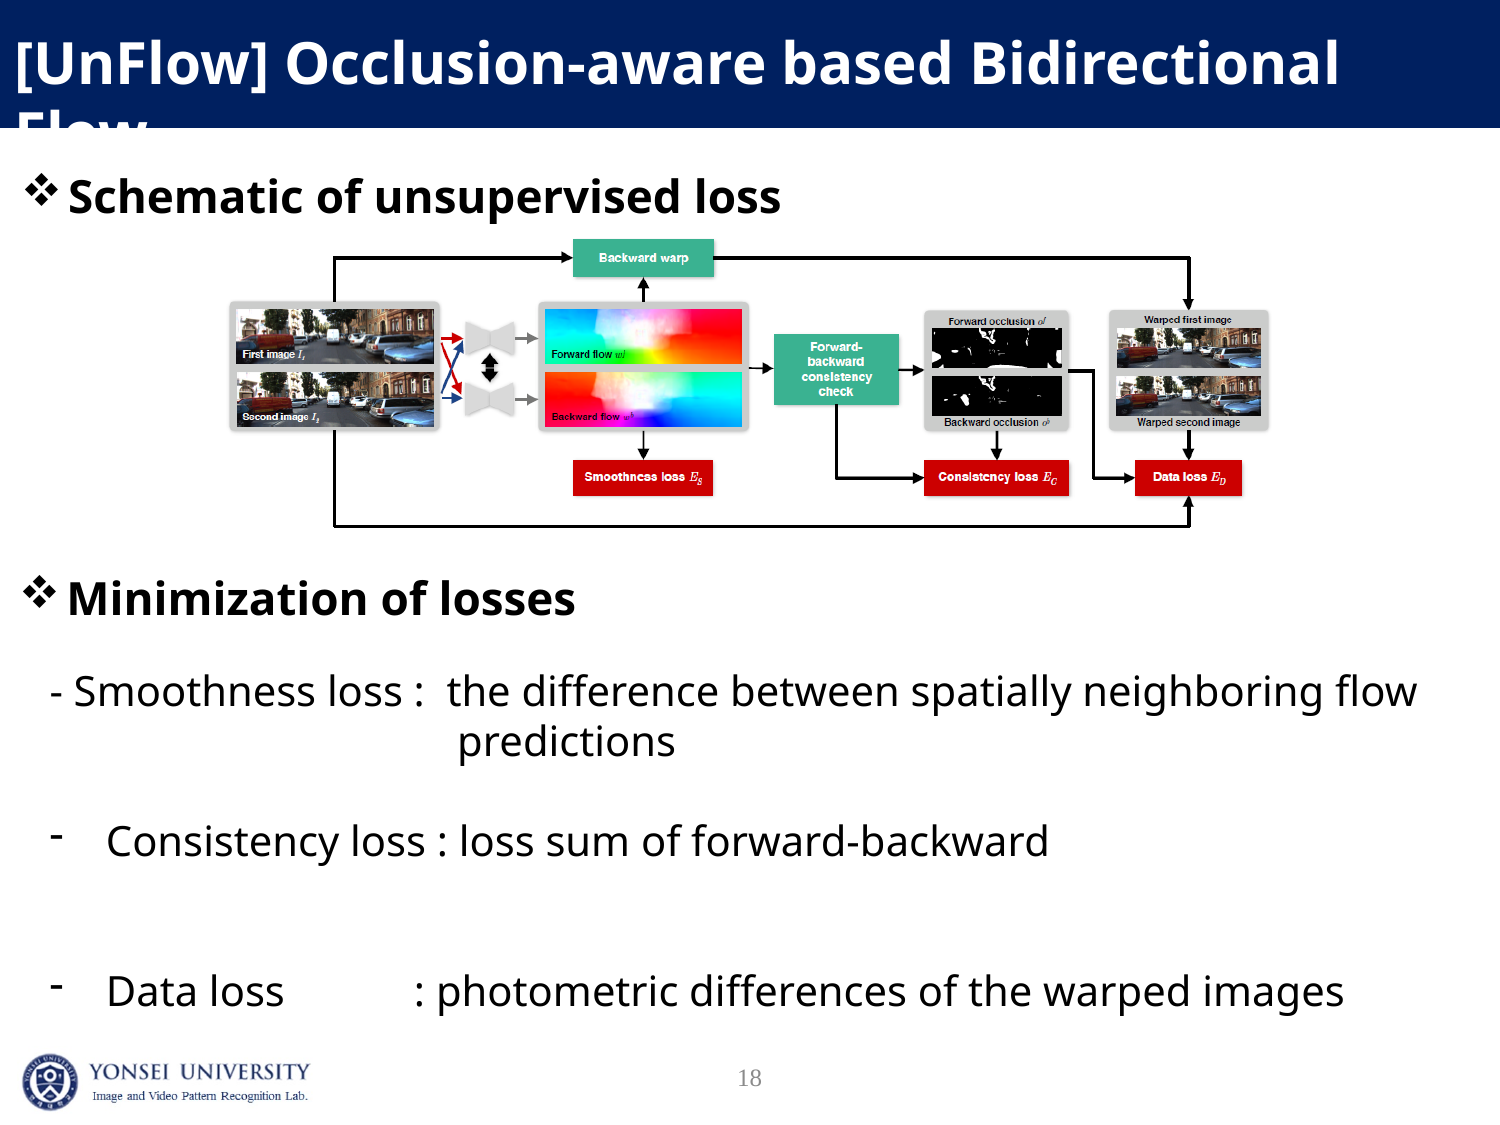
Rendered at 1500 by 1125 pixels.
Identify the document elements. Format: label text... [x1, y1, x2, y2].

picture [221, 231, 1278, 537]
picture [17, 1046, 34, 1116]
text_box Schematic of unsupervised loss [6, 160, 797, 231]
text_box [UnFlow] Occlusion-aware based Bidirectional Flow [0, 19, 1500, 174]
text_box - Smoothness loss : the difference between spatially neighboring flow predictions Consistency loss : loss sum of forward-backward Data loss : photometric differences of the warped images [34, 656, 1465, 1125]
text_box Minimization of losses [4, 562, 591, 633]
